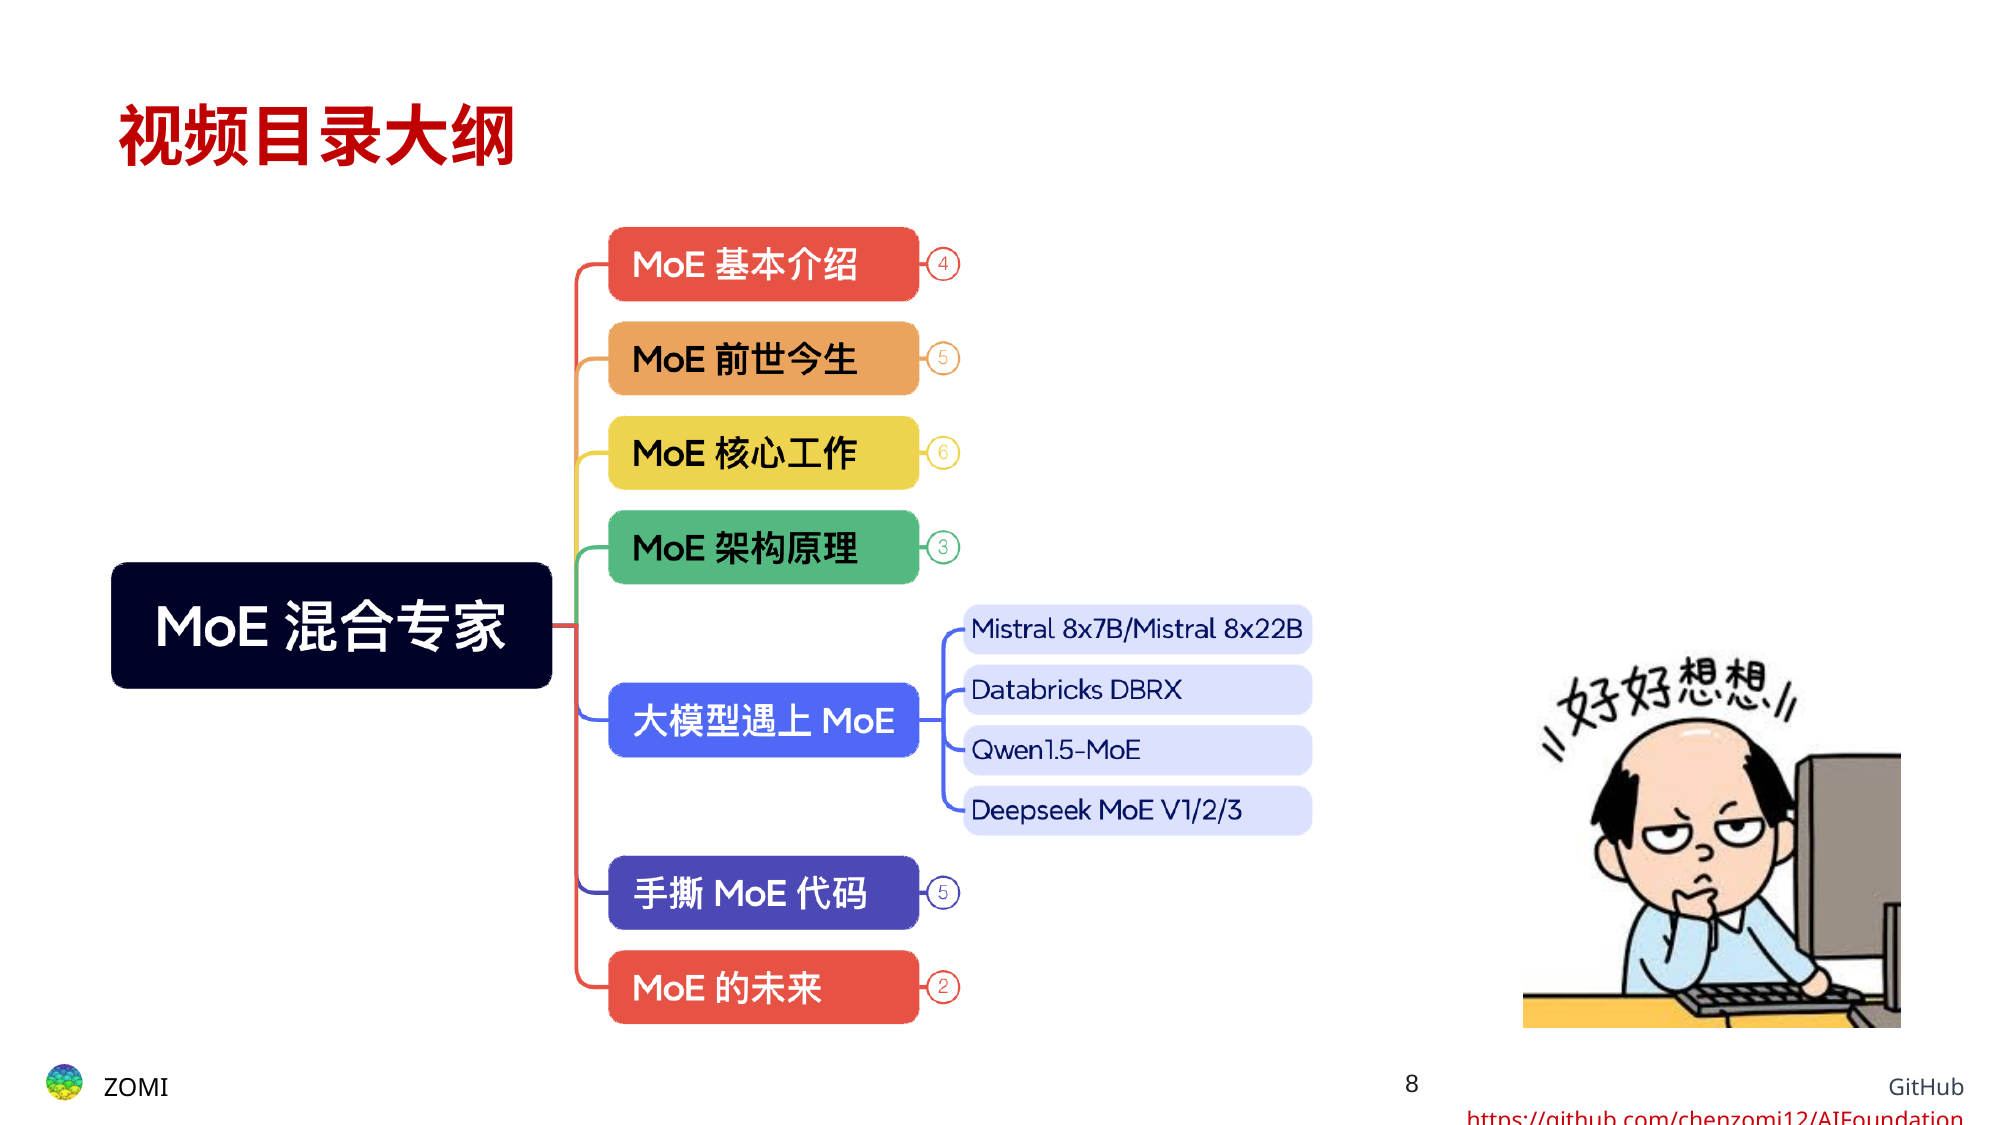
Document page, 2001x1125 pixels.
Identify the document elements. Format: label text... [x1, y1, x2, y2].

picture [102, 213, 1334, 1034]
picture [47, 1065, 82, 1100]
list 什么是 MoE 混合专家模型？ MoE 混合专家模型简史 MoE 混合专家对训练的影响？ 让 MoE 训练和推理起飞！ 对产业的思考与小结 [102, 204, 1901, 1043]
picture [1523, 649, 1902, 1028]
title 视频目录大纲 [102, 85, 1901, 183]
